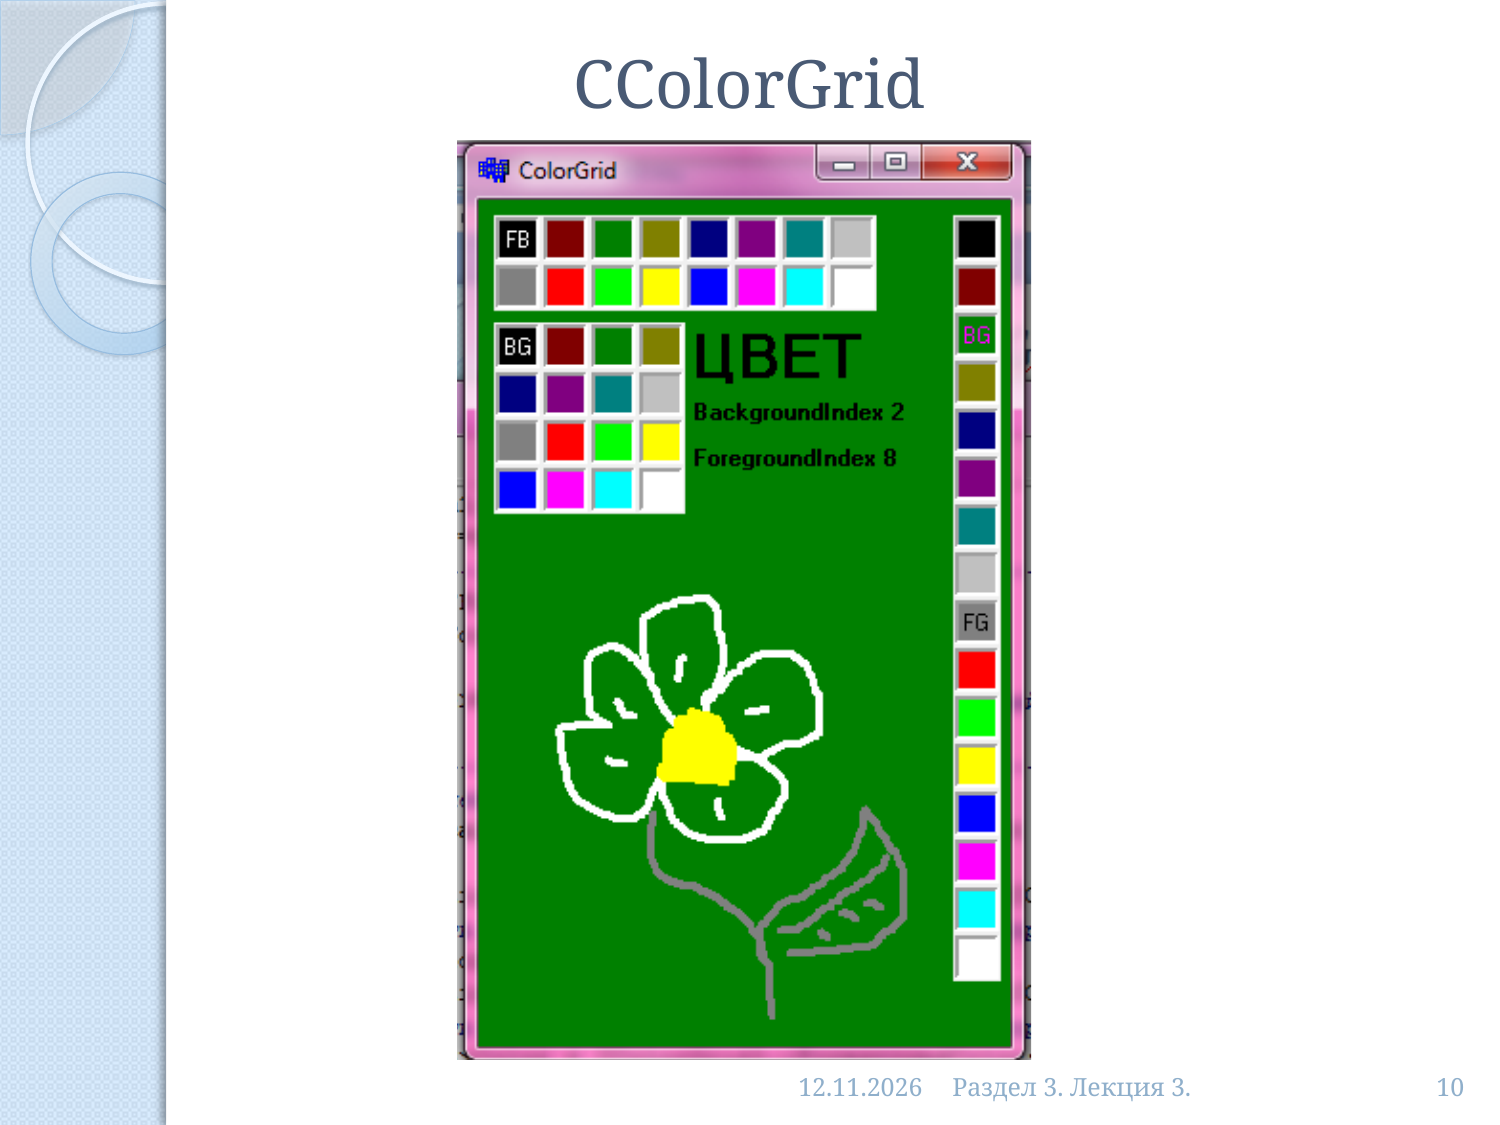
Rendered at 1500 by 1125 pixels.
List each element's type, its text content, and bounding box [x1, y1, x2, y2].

footer Раздел 3. Лекция 3. [938, 1034, 1413, 1113]
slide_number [587, 1070, 938, 1113]
slide_number 10 [1413, 1034, 1488, 1113]
text_box CColorGrid [316, 11, 1184, 153]
picture [456, 140, 1032, 1060]
